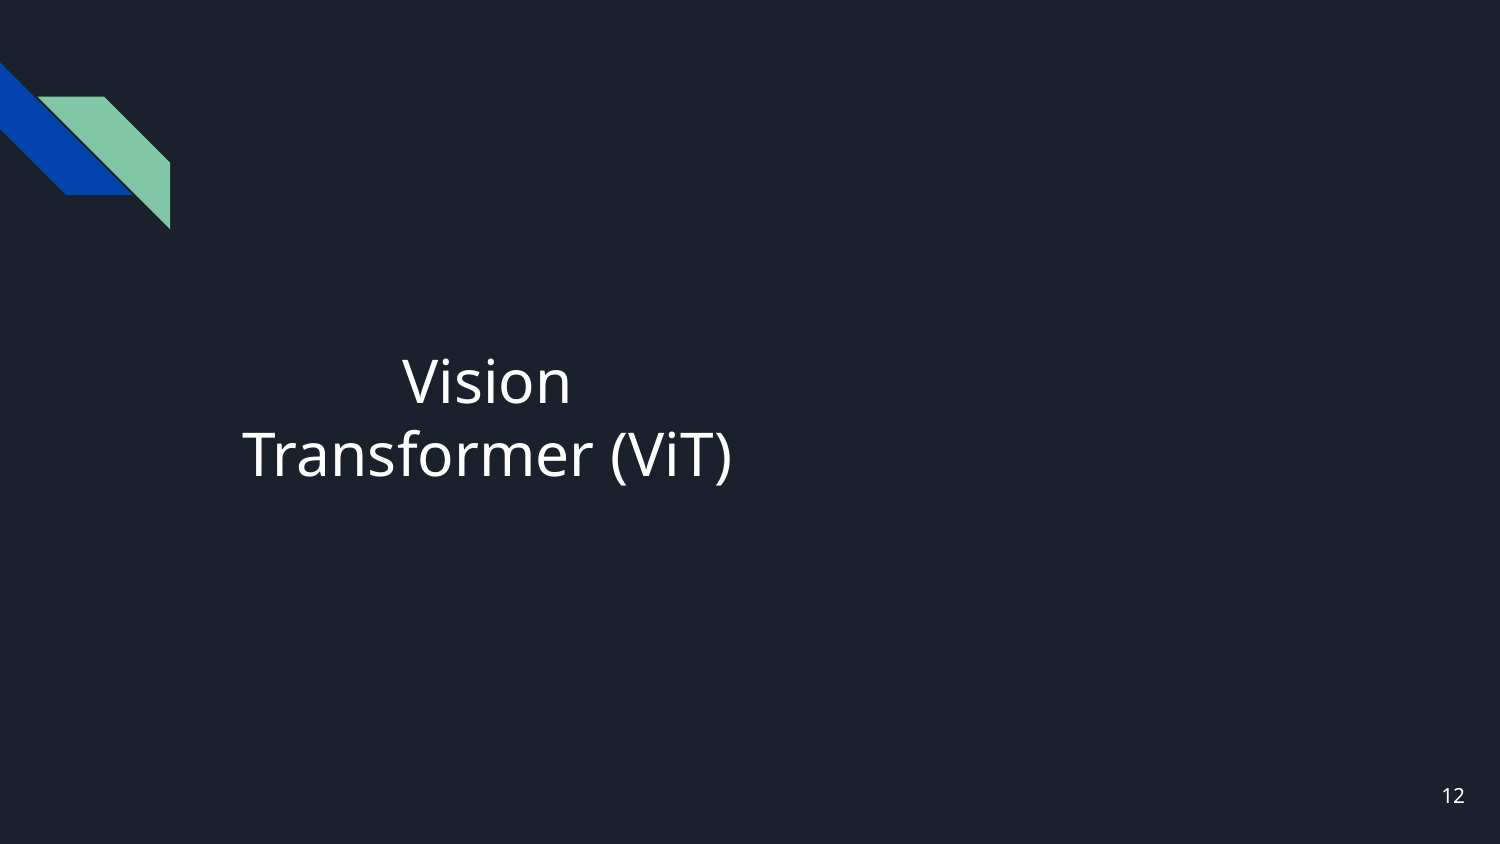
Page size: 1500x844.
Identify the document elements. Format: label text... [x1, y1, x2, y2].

slide_number ‹#› [1389, 764, 1480, 830]
title Vision Transformer (ViT) [212, 272, 763, 560]
